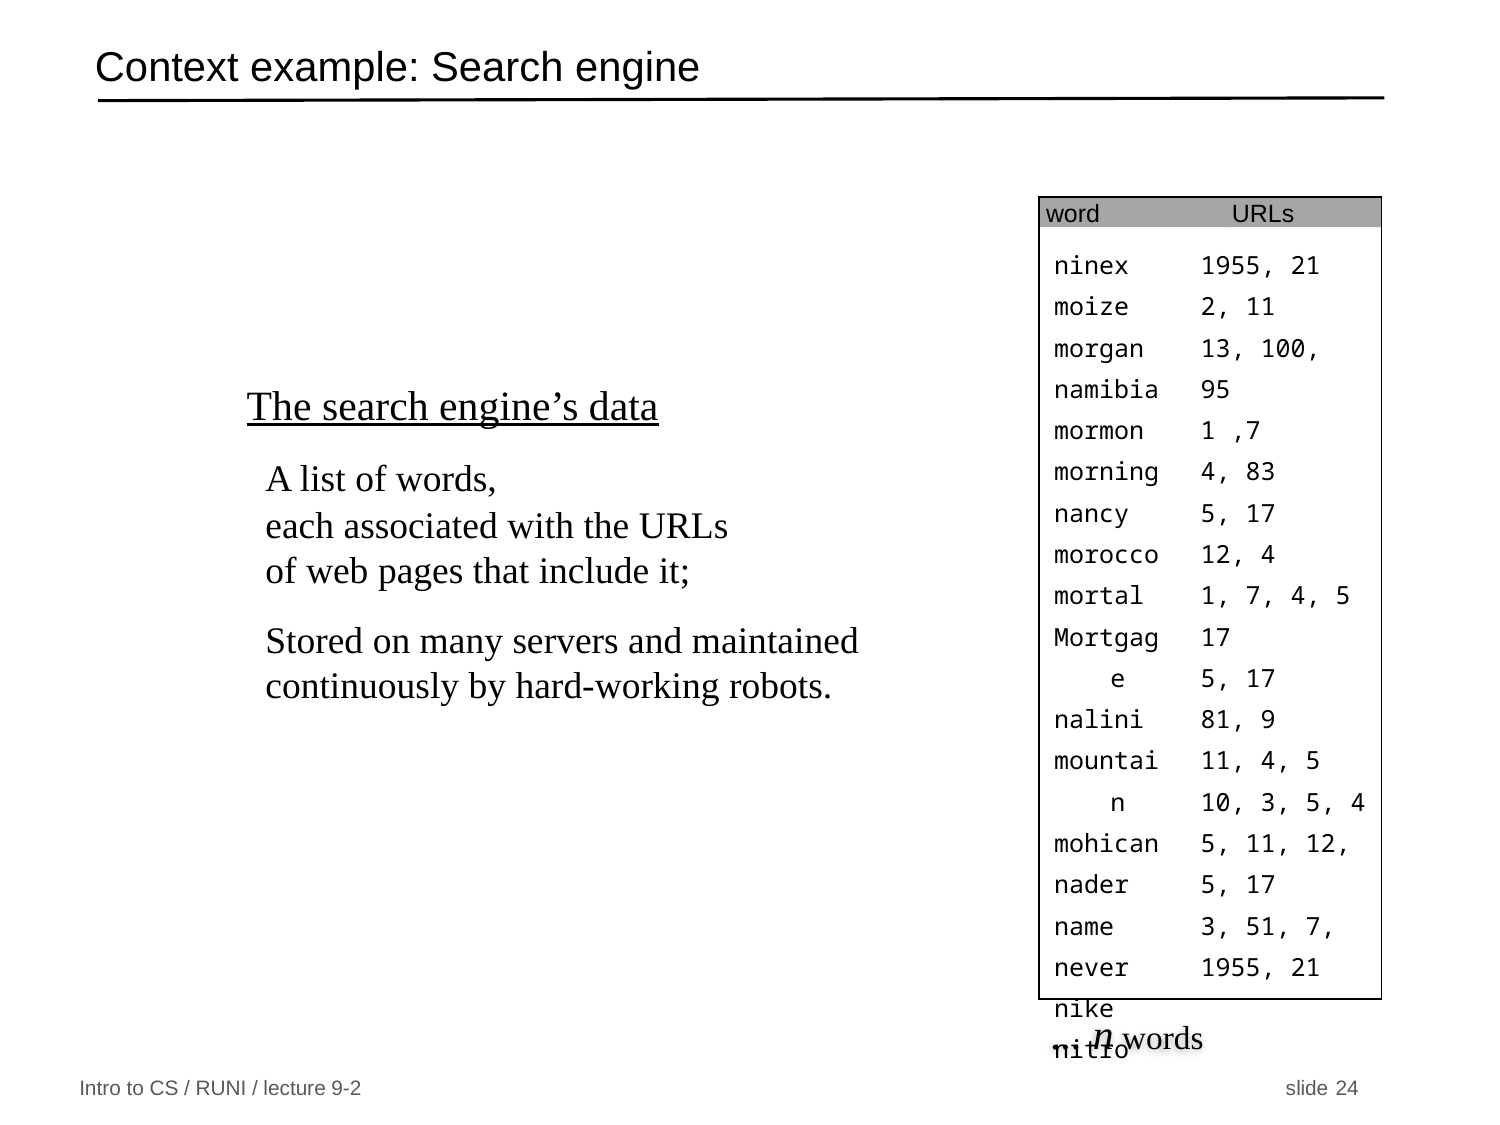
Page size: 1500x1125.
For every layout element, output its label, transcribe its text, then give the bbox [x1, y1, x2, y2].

text_box ... n words [1013, 973, 1500, 1093]
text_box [1038, 196, 1399, 1000]
text_box [948, 192, 1211, 230]
title Context example: Search engine [79, 33, 1371, 109]
text_box The search engine’s data A list of words, each associated with the URLs of web pages that include it; Stored on many servers and maintained continuously by hard-working robots. [231, 371, 1004, 754]
